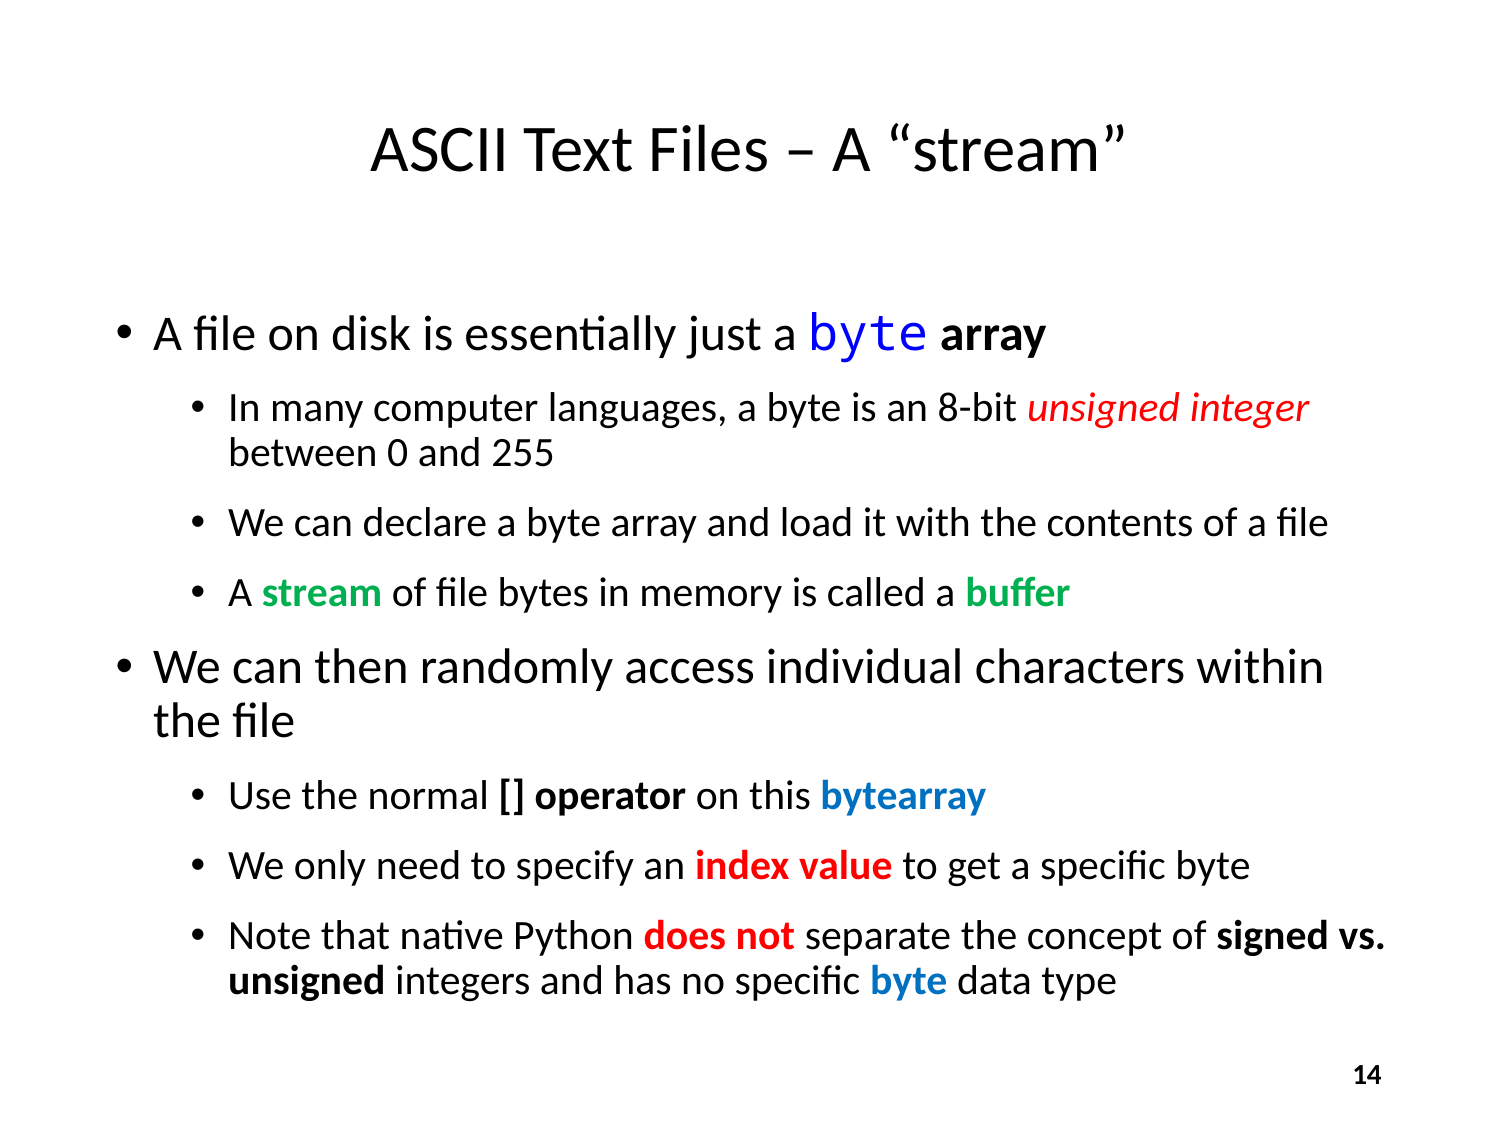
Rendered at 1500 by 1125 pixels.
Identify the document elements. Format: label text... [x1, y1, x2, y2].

slide_number 14 [1059, 1042, 1397, 1103]
list A file on disk is essentially just a byte array In many computer languages, a byte is an 8-bit unsigned integer between 0 and 255 We can declare a byte array and load it with the contents of a file A stream of file bytes in memory is called a buffer We can then randomly access individual characters within the file Use the normal [] operator on this bytearray We only need to specify an index value to get a specific byte Note that native Python does not separate the concept of signed vs. unsigned integers and has no specific byte data type [100, 299, 1415, 1014]
title ASCII Text Files – A “stream” [103, 59, 1397, 241]
